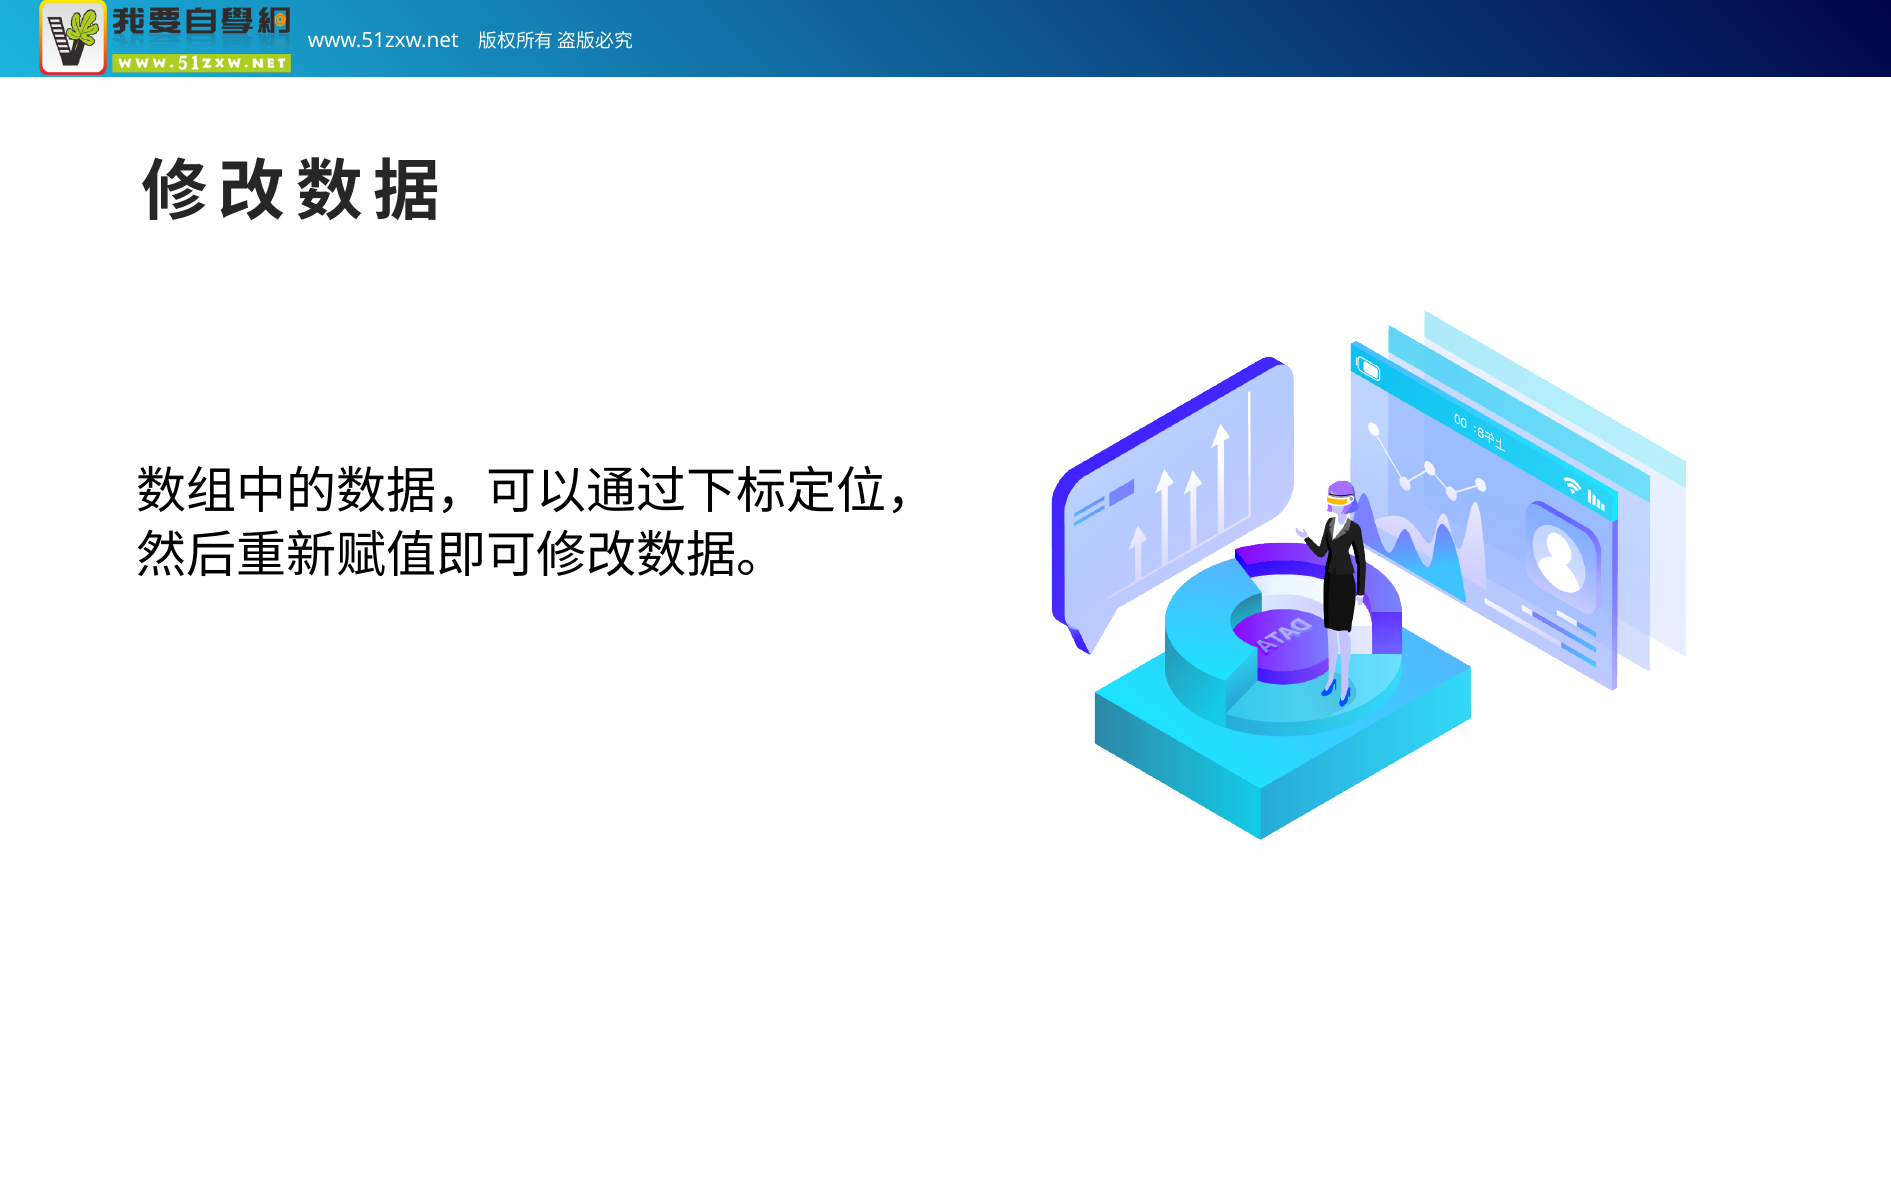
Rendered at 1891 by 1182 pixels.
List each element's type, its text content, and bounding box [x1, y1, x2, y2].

text_box [0, 0, 1891, 78]
text_box 修改数据 [127, 140, 456, 235]
picture [39, 0, 291, 75]
text_box 数组中的数据，可以通过下标定位， 然后重新赋值即可修改数据。 [121, 457, 978, 1182]
picture [987, 207, 1782, 974]
text_box www.51zxw.net 版权所有 盗版必究 [291, 11, 858, 59]
